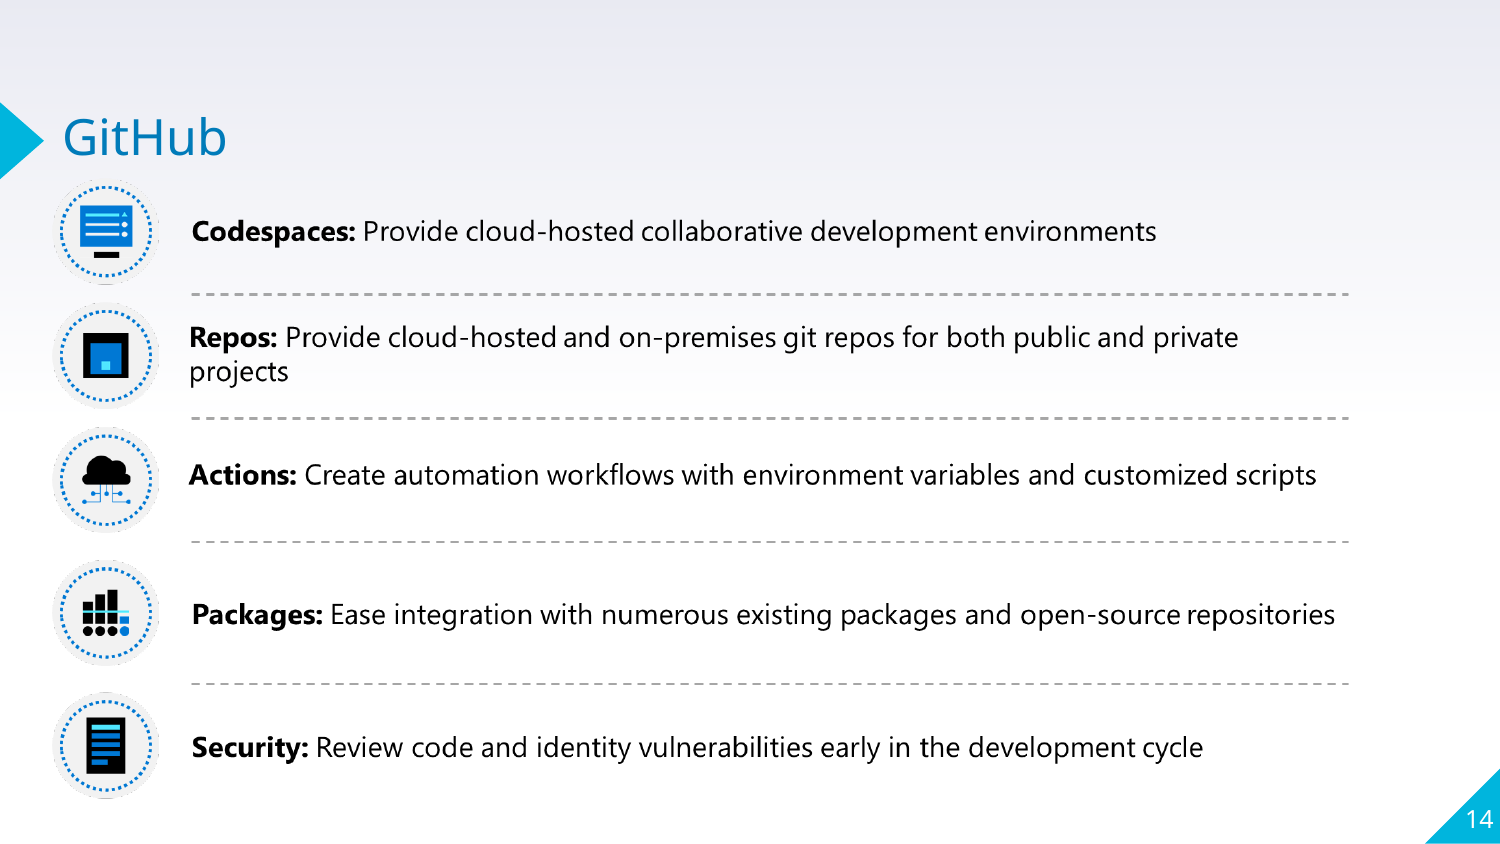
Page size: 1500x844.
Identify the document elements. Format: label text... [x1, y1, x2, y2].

picture [52, 178, 1353, 800]
slide_number 14 [1418, 760, 1494, 838]
title GitHub [62, 102, 381, 176]
